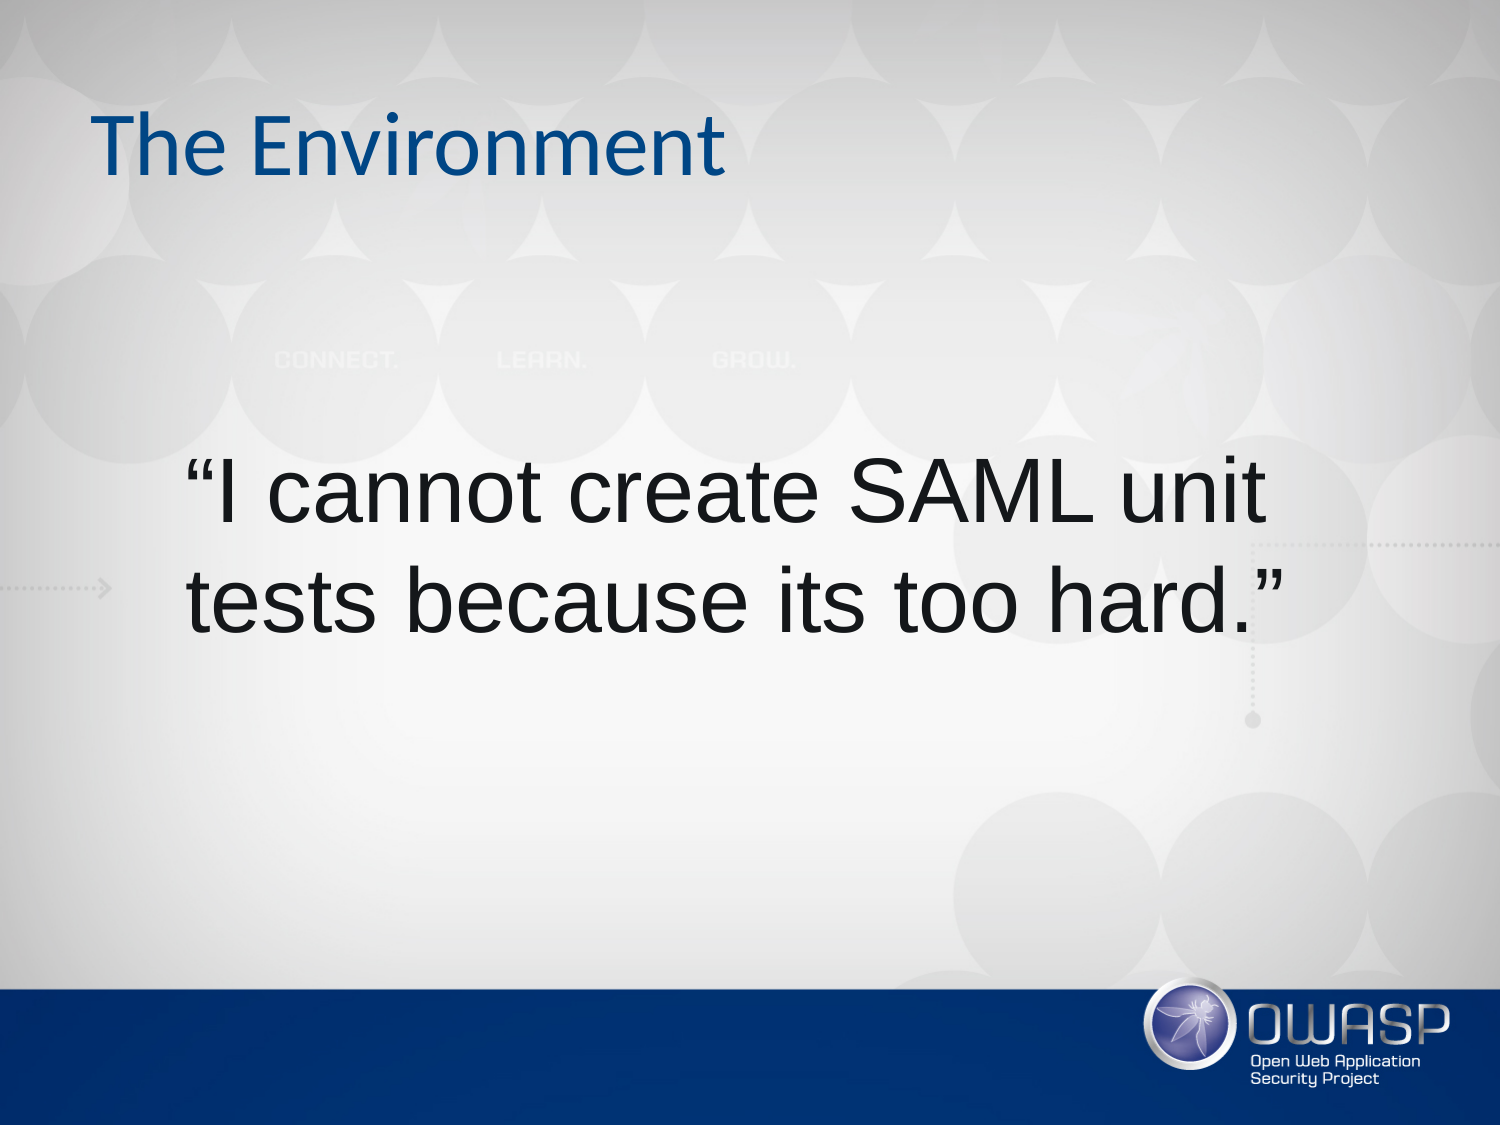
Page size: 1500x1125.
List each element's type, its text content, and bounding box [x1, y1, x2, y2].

title The Environment [75, 45, 1425, 233]
text_box “I cannot create SAML unit tests because its too hard.” [170, 423, 1330, 659]
picture [0, 0, 1500, 1125]
